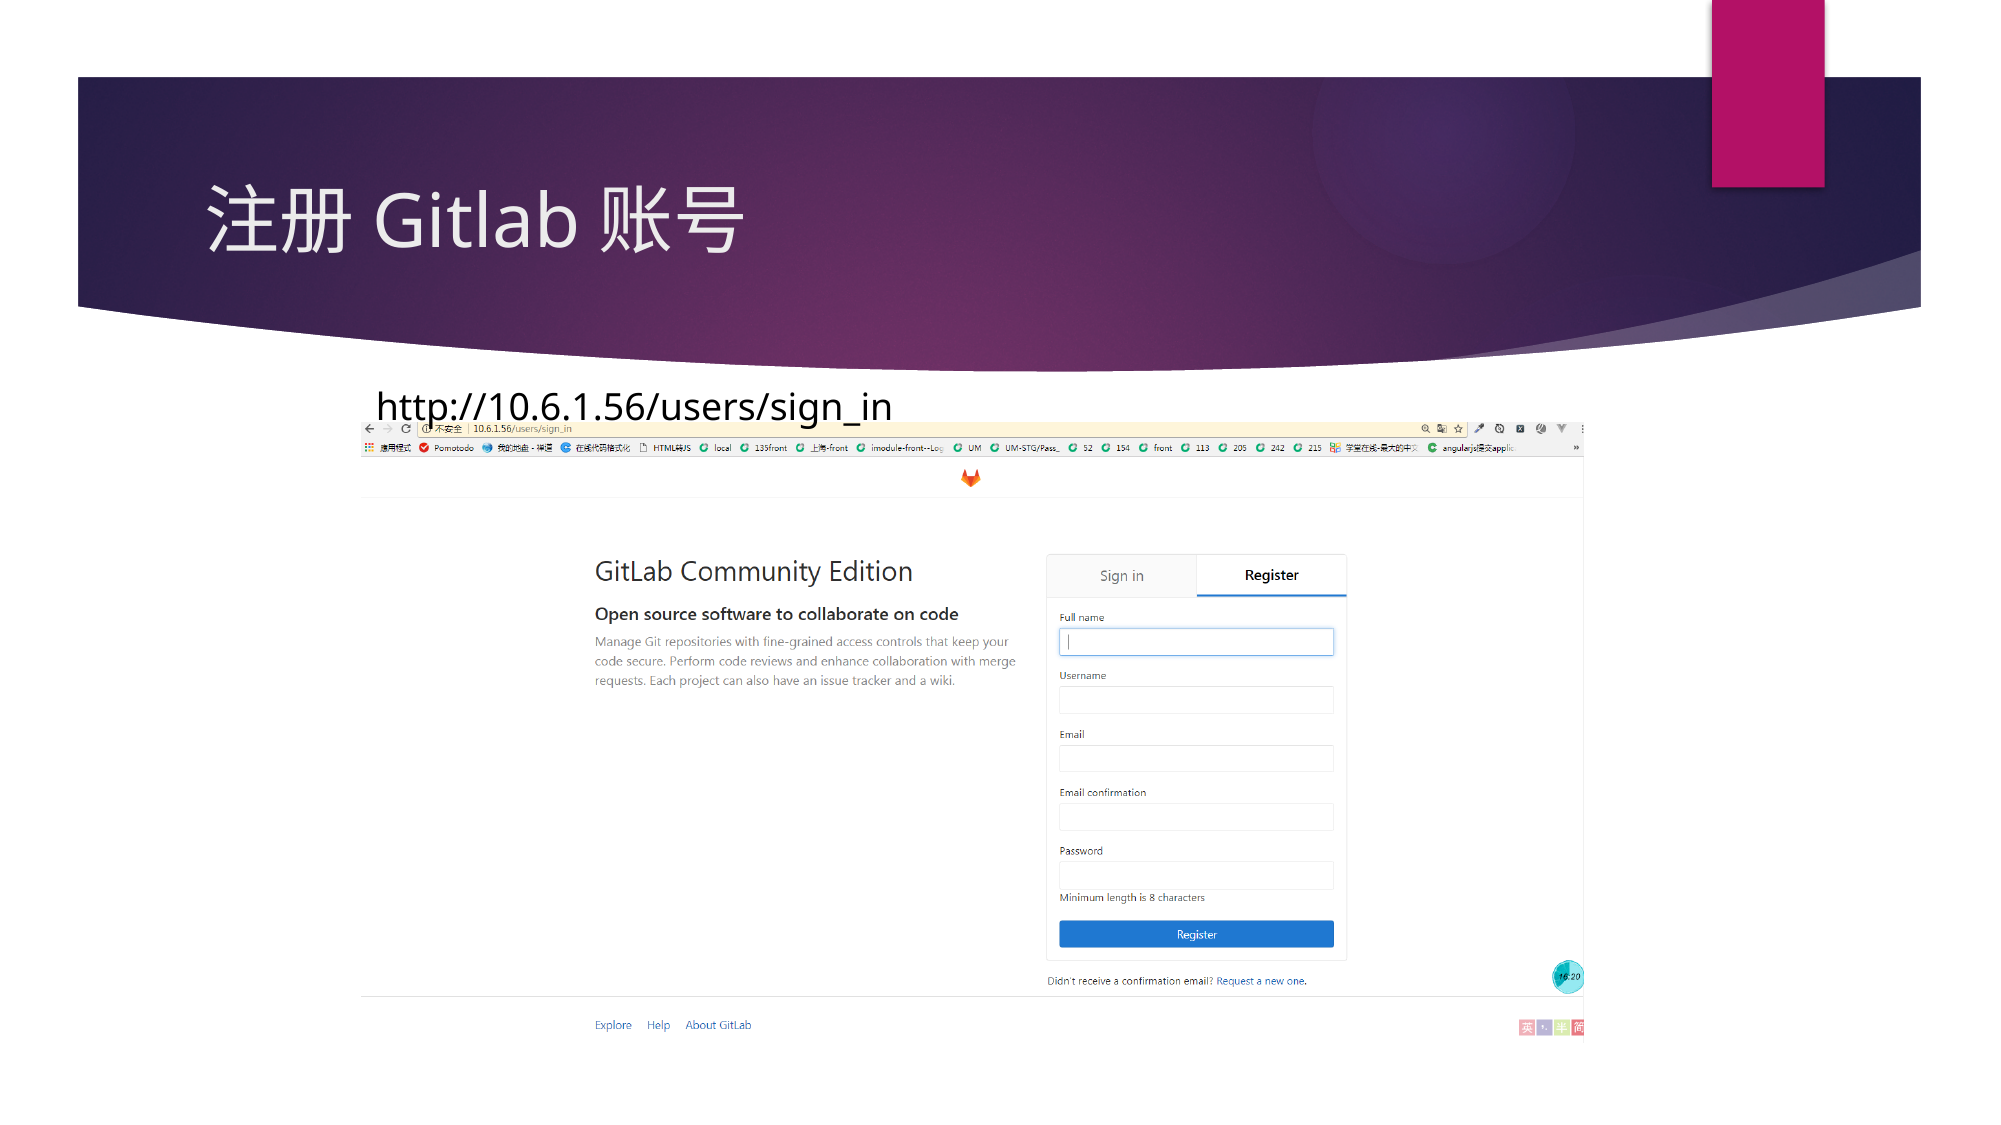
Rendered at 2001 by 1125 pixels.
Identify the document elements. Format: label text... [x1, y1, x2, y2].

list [360, 422, 1584, 1043]
text_box http://10.6.1.56/users/sign_in [361, 375, 954, 421]
title 注册Gitlab账号 [189, 159, 1627, 276]
